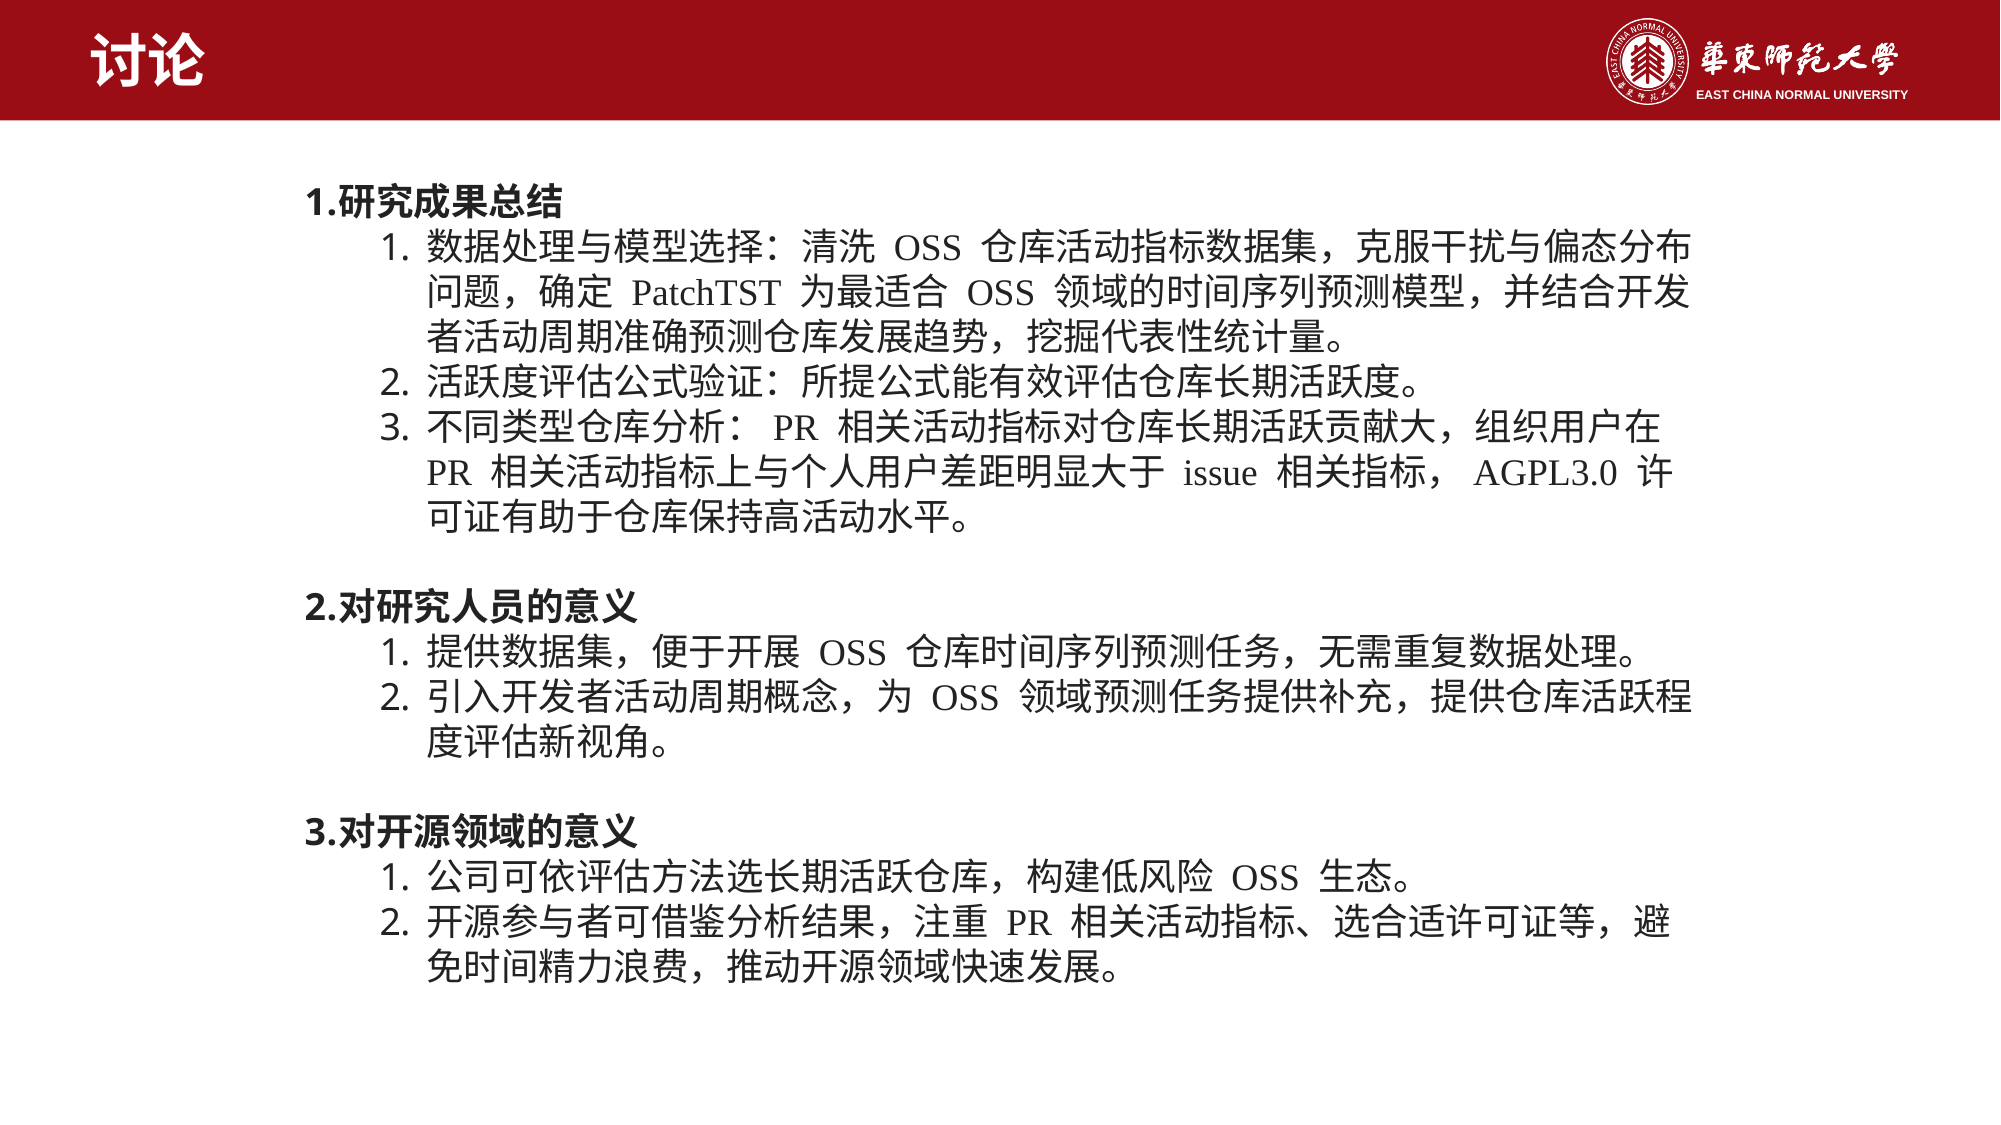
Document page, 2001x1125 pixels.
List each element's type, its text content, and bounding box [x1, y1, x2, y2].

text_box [0, 0, 2000, 121]
text_box 研究成果总结 数据处理与模型选择：清洗 OSS 仓库活动指标数据集，克服干扰与偏态分布问题，确定 PatchTST 为最适合 OSS 领域的时间序列预测模型，并结合开发者活动周期准确预测仓库发展趋势，挖掘代表性统计量。 活跃度评估公式验证：所提公式能有效评估仓库长期活跃度。 不同类型仓库分析：PR 相关活动指标对仓库长期活跃贡献大，组织用户在 PR 相关活动指标上与个人用户差距明显大于 issue 相关指标，AGPL3.0 许可证有助于仓库保持高活动水平。 对研究人员的意义 提供数据集，便于开展 OSS 仓库时间序列预测任务，无需重复数据处理。 引入开发者活动周期概念，为 OSS 领域预测任务提供补充，提供仓库活跃程度评估新视角。 对开源领域的意义 公司可依评估方法选长期活跃仓库，构建低风险 OSS 生态。 开源参与者可借鉴分析结果，注重 PR 相关活动指标、选合适许可证等，避免时间精力浪费，推动开源领域快速发展。 [289, 170, 1711, 996]
